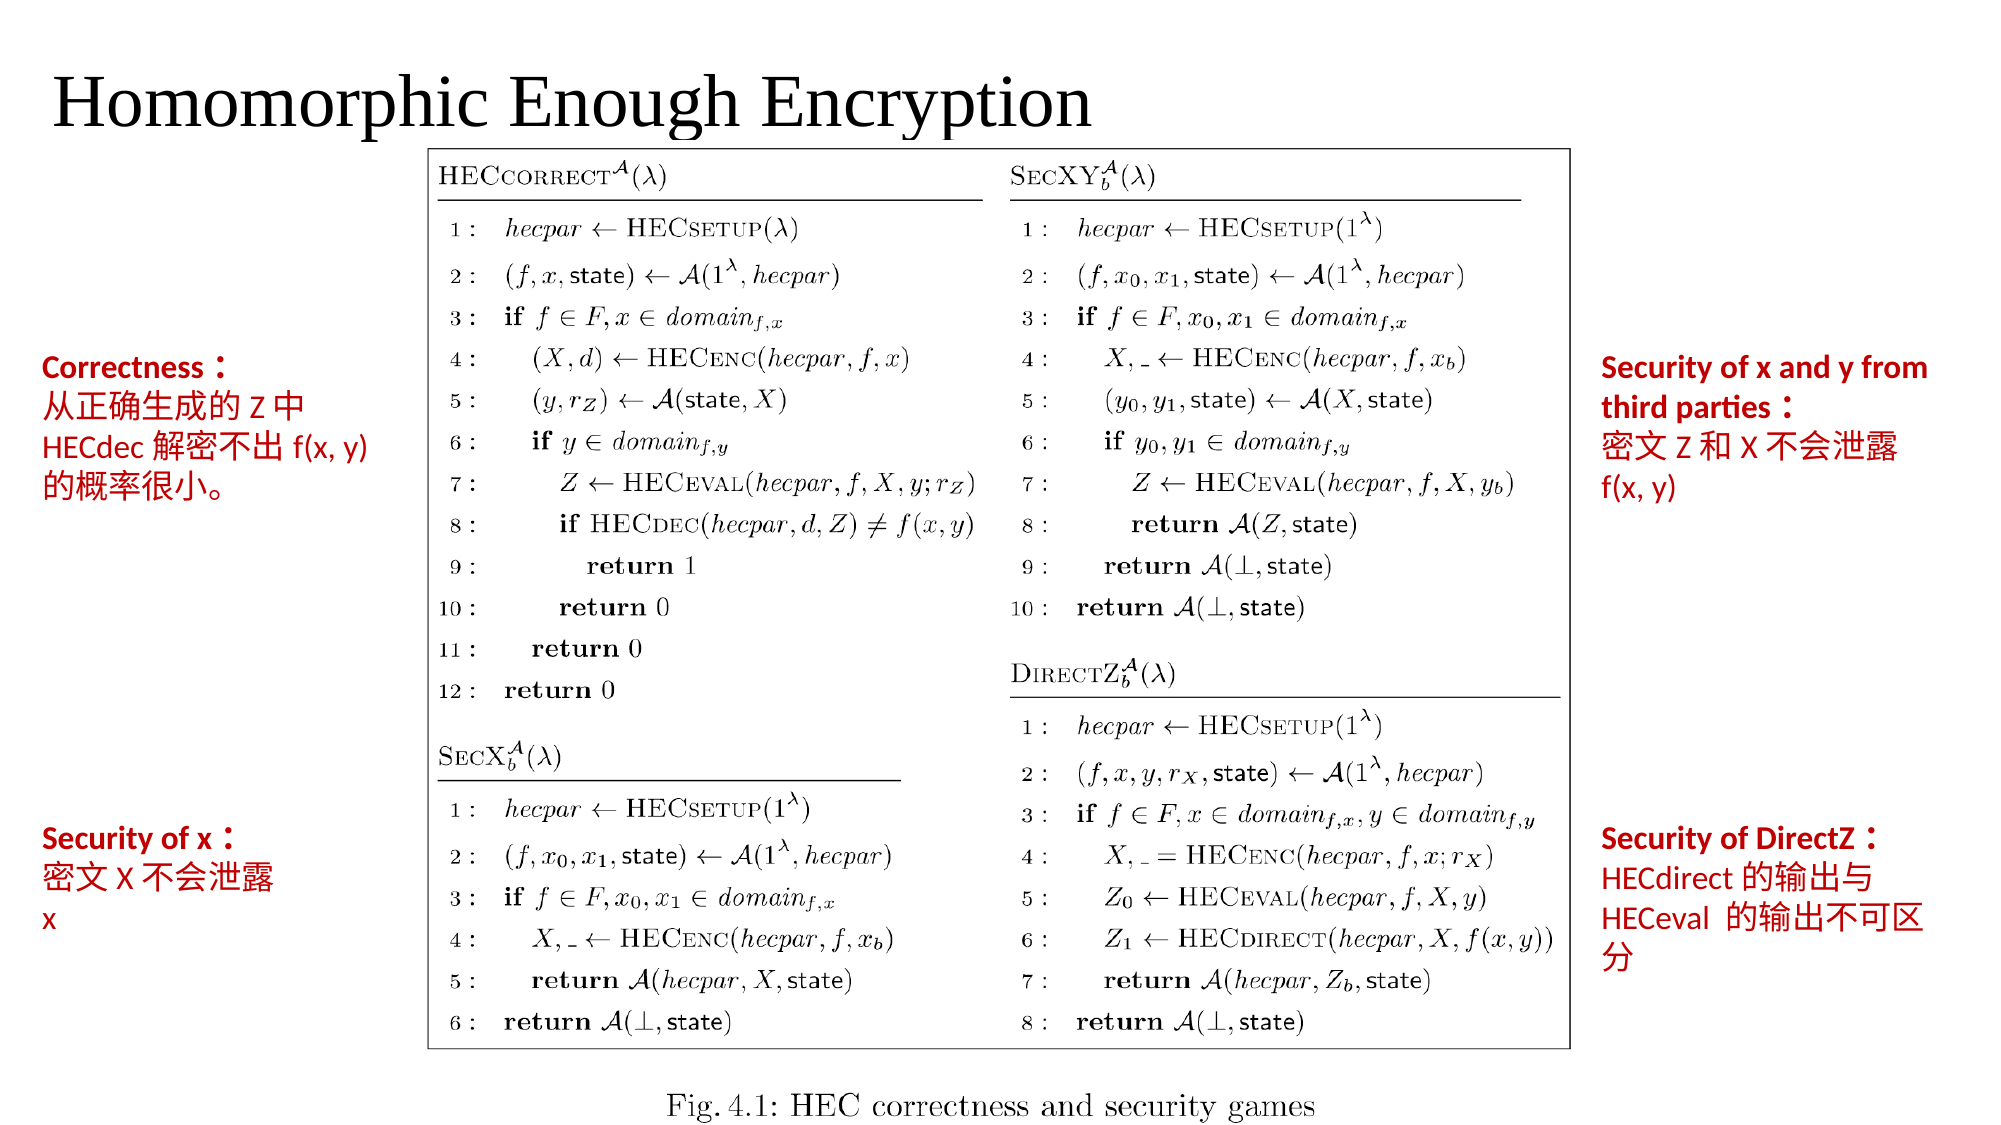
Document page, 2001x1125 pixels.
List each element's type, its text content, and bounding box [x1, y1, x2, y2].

picture [418, 139, 1582, 1125]
text_box Security of x： 密文X不会泄露x [27, 808, 298, 944]
text_box Homomorphic Enough Encryption [0, 46, 1400, 158]
text_box Correctness： 从正确生成的Z中HECdec解密不出f(x, y)的概率很小。 [27, 338, 418, 513]
text_box Security of DirectZ： HECdirect的输出与 HECeval 的输出不可区分 [1586, 808, 1973, 984]
text_box Security of x and y from third parties： 密文Z和X不会泄露f(x, y) [1586, 338, 1952, 513]
